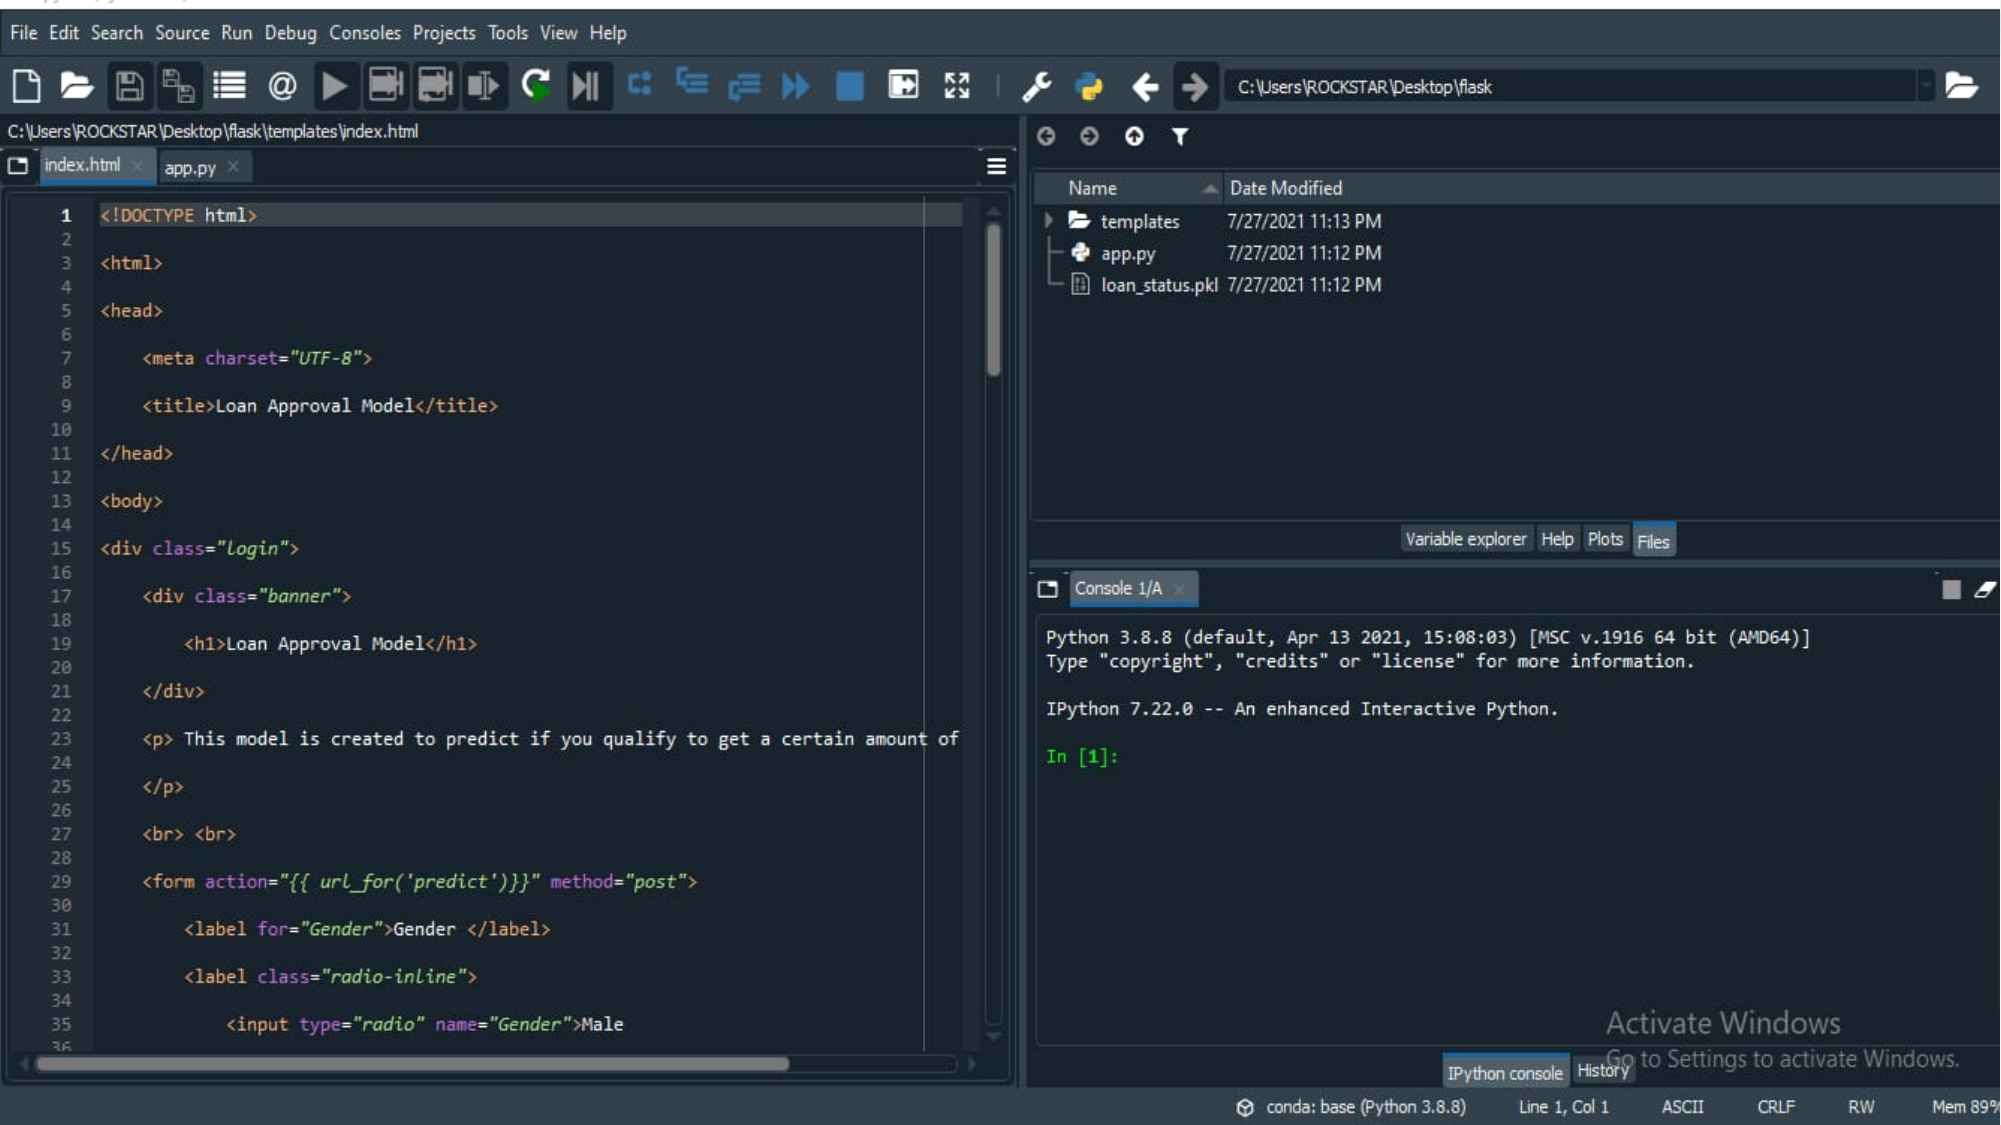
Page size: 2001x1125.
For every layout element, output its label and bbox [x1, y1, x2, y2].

list [0, 0, 2000, 1125]
